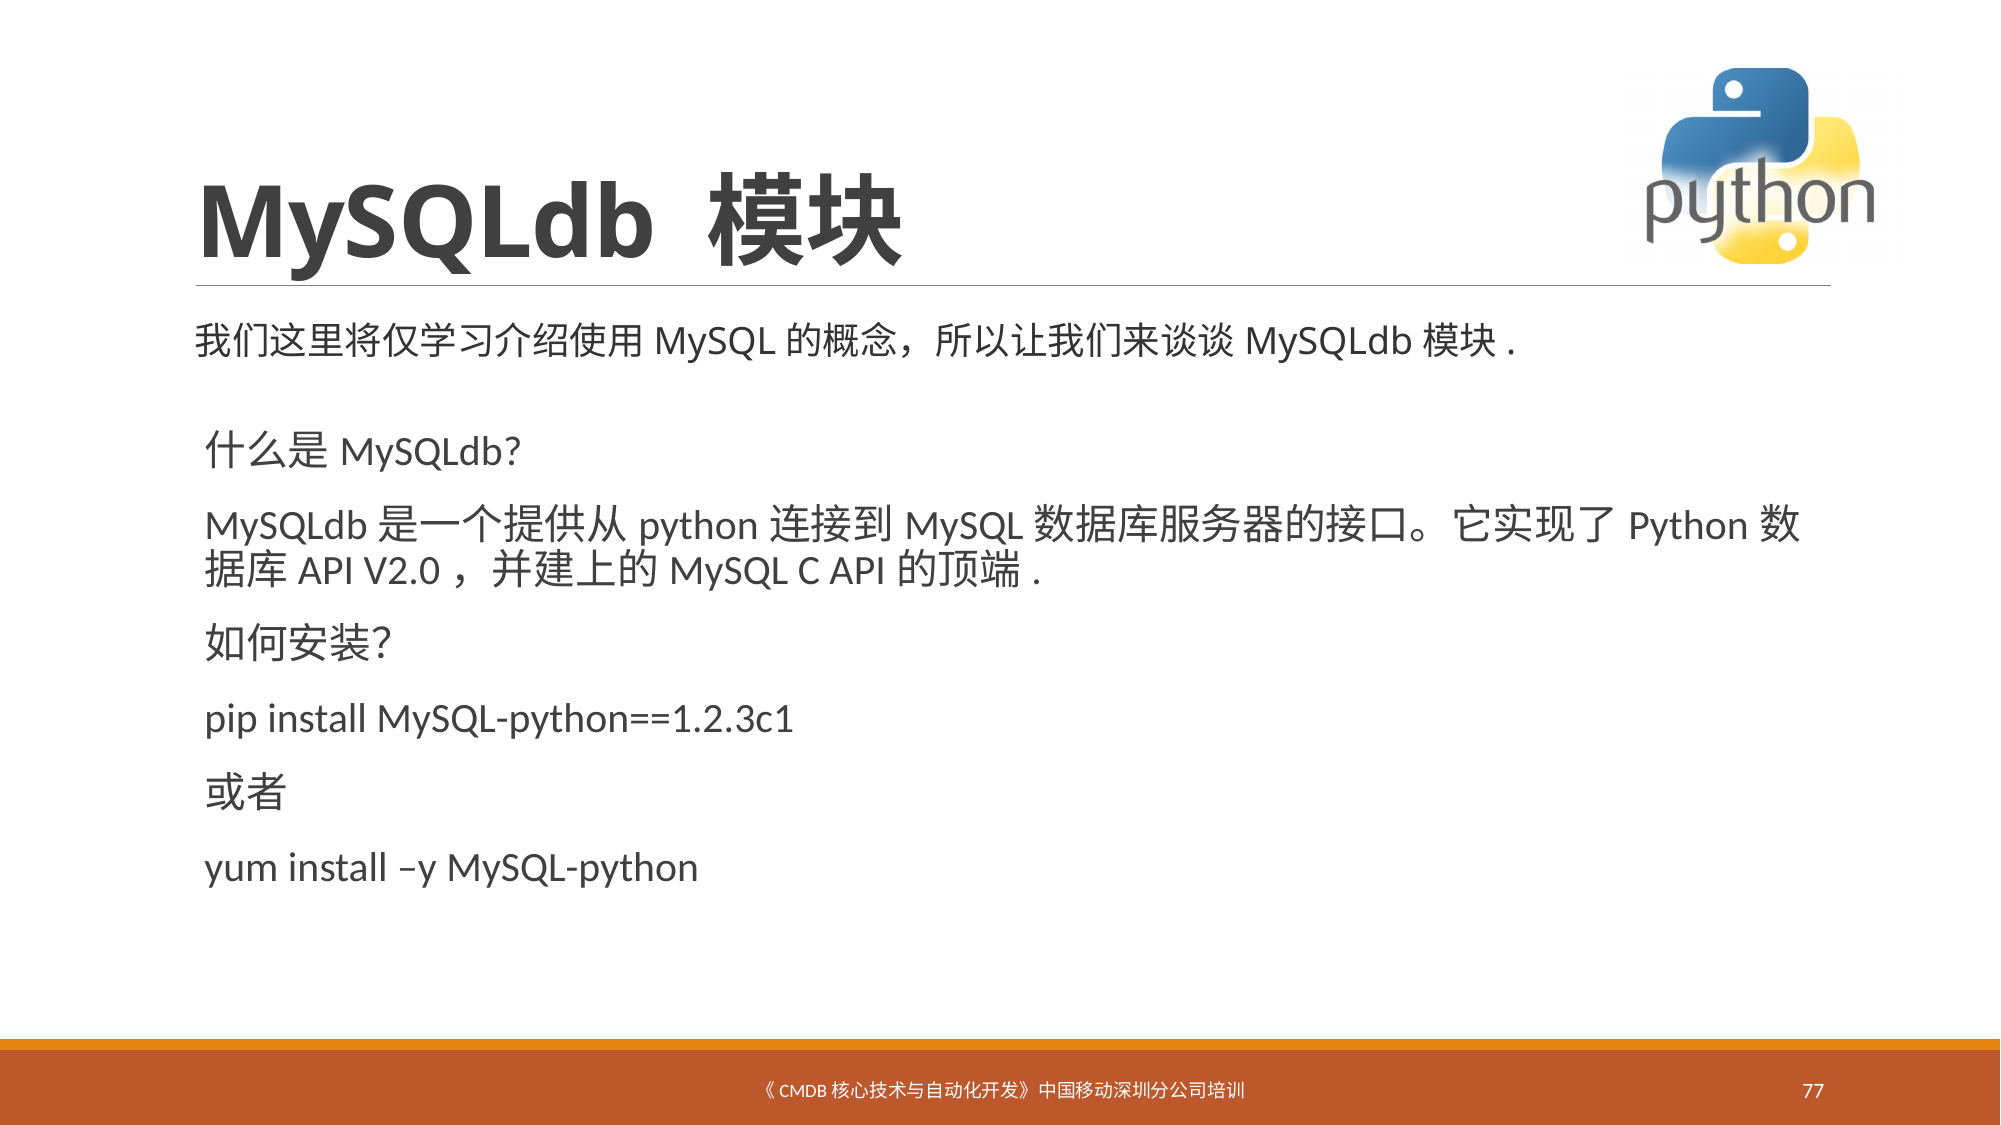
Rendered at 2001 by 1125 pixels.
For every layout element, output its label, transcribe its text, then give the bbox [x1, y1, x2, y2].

picture [1616, 68, 1906, 264]
slide_number 77 [1624, 1060, 1840, 1120]
text_box 我们这里将仅学习介绍使用MySQL的概念，所以让我们来谈谈MySQLdb模块. [179, 309, 1830, 370]
list 什么是MySQLdb? MySQLdb是一个提供从python连接到MySQL数据库服务器的接口。它实现了Python数据库API V2.0，并建上的MySQL C API的顶端. 如何安装？ pip install MySQL-python==1.2.3c1 或者 yum install –y MySQL-python [189, 421, 1840, 1060]
footer 《CMDB核心技术与自动化开发》中国移动深圳分公司培训 [604, 1060, 1396, 1120]
title MySQLdb 模块 [180, 47, 1830, 285]
